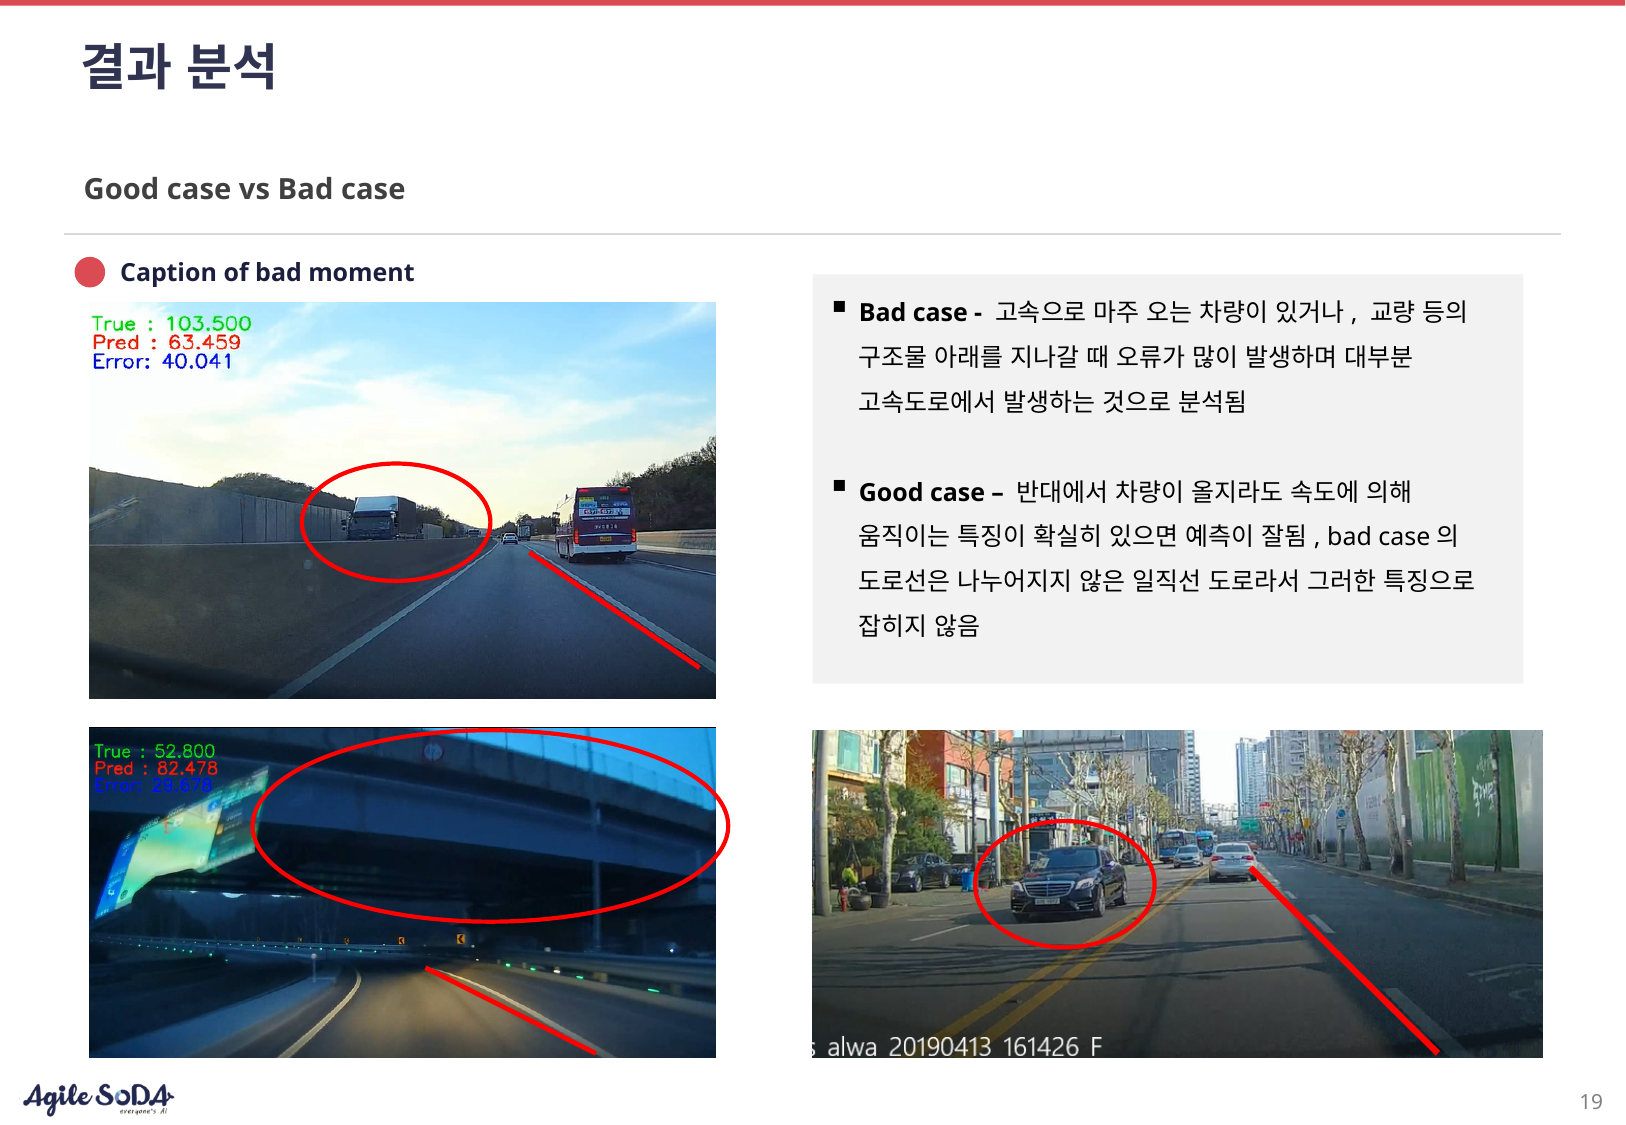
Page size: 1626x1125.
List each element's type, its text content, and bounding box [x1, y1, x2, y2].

text_box Caption of bad moment [105, 256, 437, 287]
picture [812, 730, 1543, 1058]
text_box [812, 273, 1524, 684]
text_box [528, 552, 700, 668]
text_box Good case vs Bad case [68, 162, 1339, 213]
text_box [72, 254, 105, 290]
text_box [425, 967, 596, 1054]
picture [89, 727, 716, 1058]
title 결과 분석 [65, 29, 1155, 102]
picture [19, 1075, 175, 1122]
text_box [721, 798, 731, 854]
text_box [1250, 867, 1439, 1054]
picture [89, 302, 716, 699]
